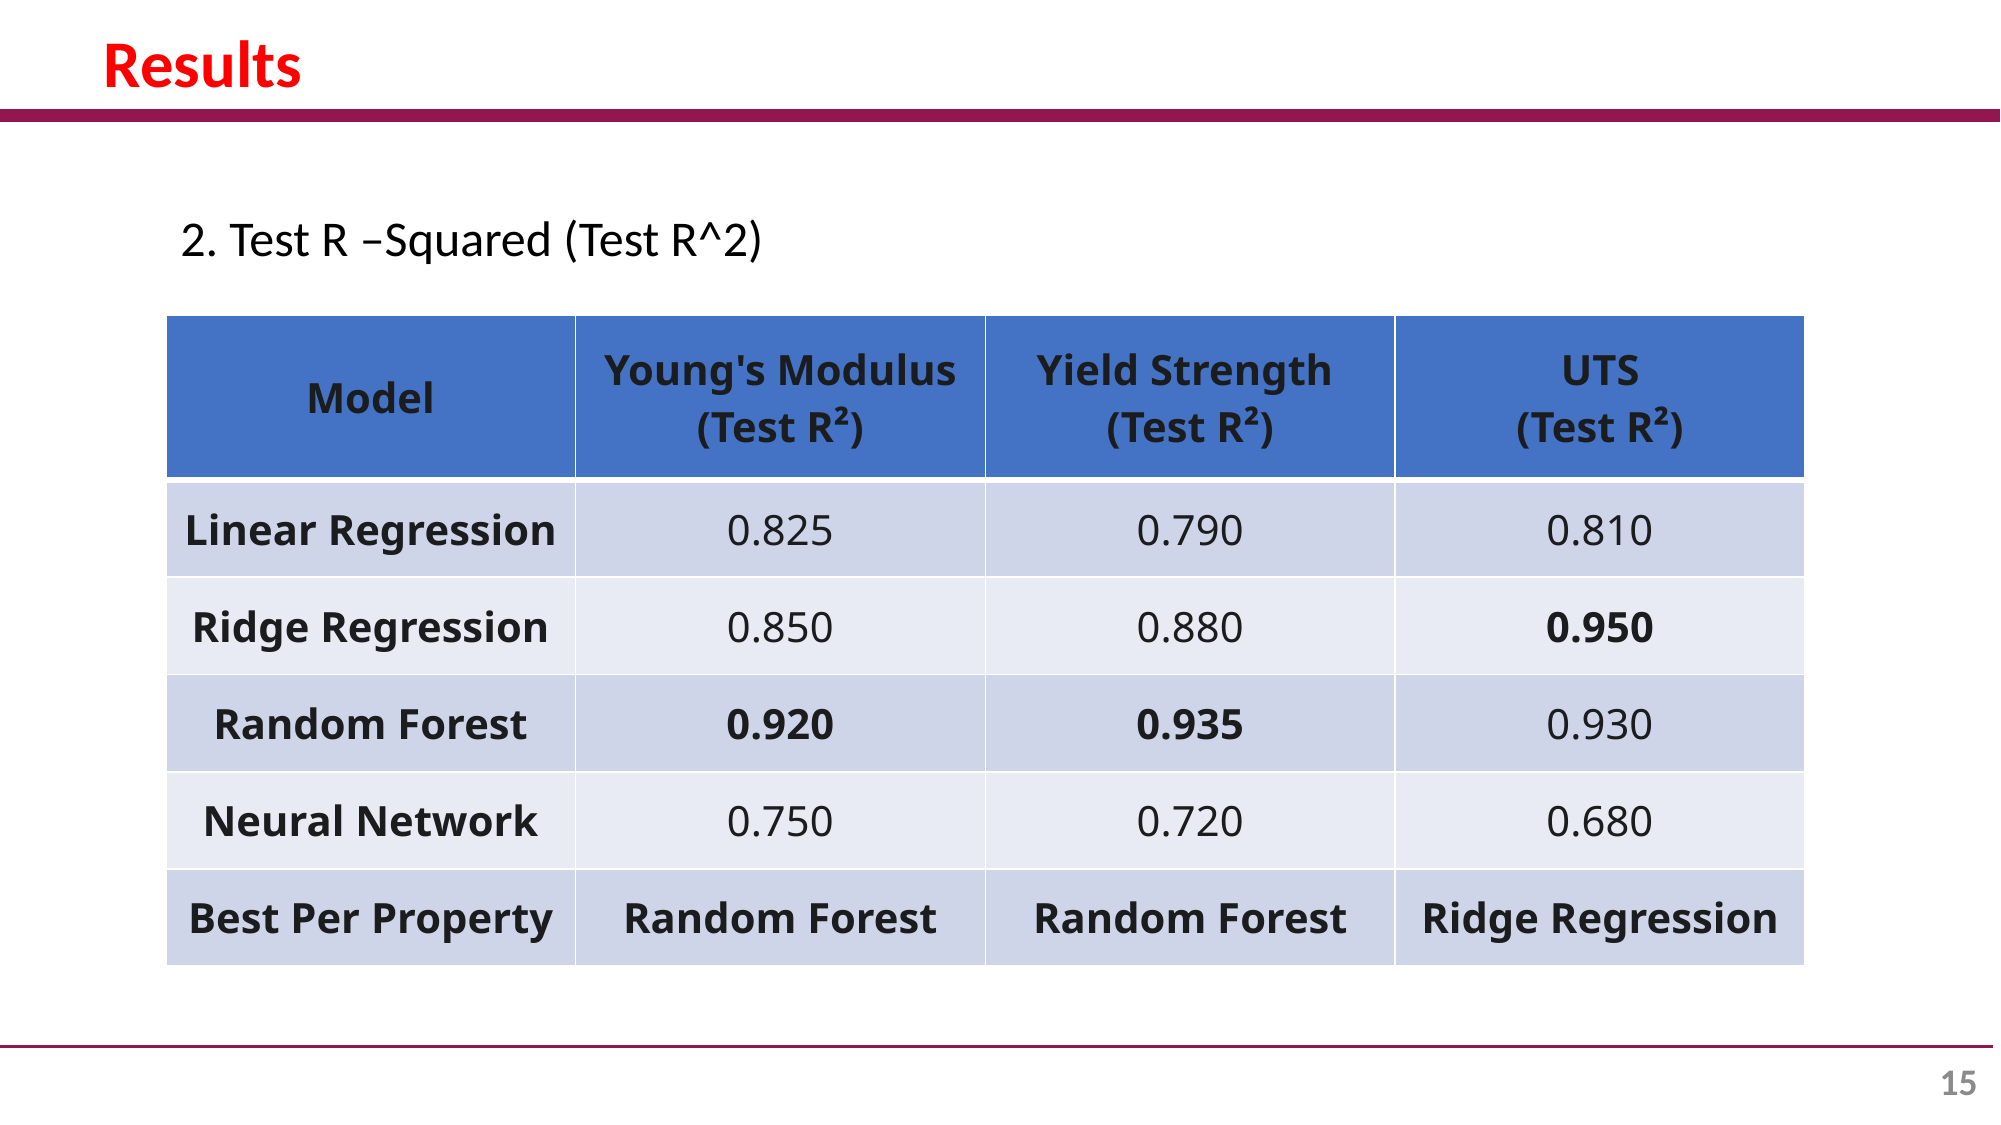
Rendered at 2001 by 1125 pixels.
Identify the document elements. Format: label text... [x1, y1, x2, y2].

slide_number 15 [1890, 1050, 1993, 1111]
table_cell 0.810 [1396, 483, 1804, 576]
table_header Young's Modulus (Test R²) [576, 316, 985, 477]
table_cell Random Forest [986, 870, 1394, 965]
table_cell Ridge Regression [1396, 870, 1804, 965]
table_cell 0.825 [576, 483, 985, 576]
table_header Yield Strength (Test R²) [986, 316, 1394, 477]
table_cell 0.920 [576, 675, 985, 771]
table_header UTS (Test R²) [1396, 316, 1804, 477]
table_cell Random Forest [167, 675, 575, 771]
table_cell Best Per Property [167, 870, 575, 965]
table_cell 0.720 [986, 773, 1394, 868]
table_cell 0.935 [986, 675, 1394, 771]
table_cell 0.950 [1396, 578, 1804, 674]
table_cell 0.880 [986, 578, 1394, 674]
table_cell Neural Network [167, 773, 575, 868]
text_box Results [88, 13, 1044, 109]
table_cell 0.680 [1396, 773, 1804, 868]
text_box 2. Test R –Squared (Test R^2) [165, 198, 1188, 274]
table_cell 0.790 [986, 483, 1394, 576]
table_cell Ridge Regression [167, 578, 575, 674]
table_cell 0.930 [1396, 675, 1804, 771]
table_cell Linear Regression [167, 483, 575, 576]
table_header Model [167, 316, 575, 477]
table_cell Random Forest [576, 870, 985, 965]
table_cell 0.750 [576, 773, 985, 868]
table_cell 0.850 [576, 578, 985, 674]
